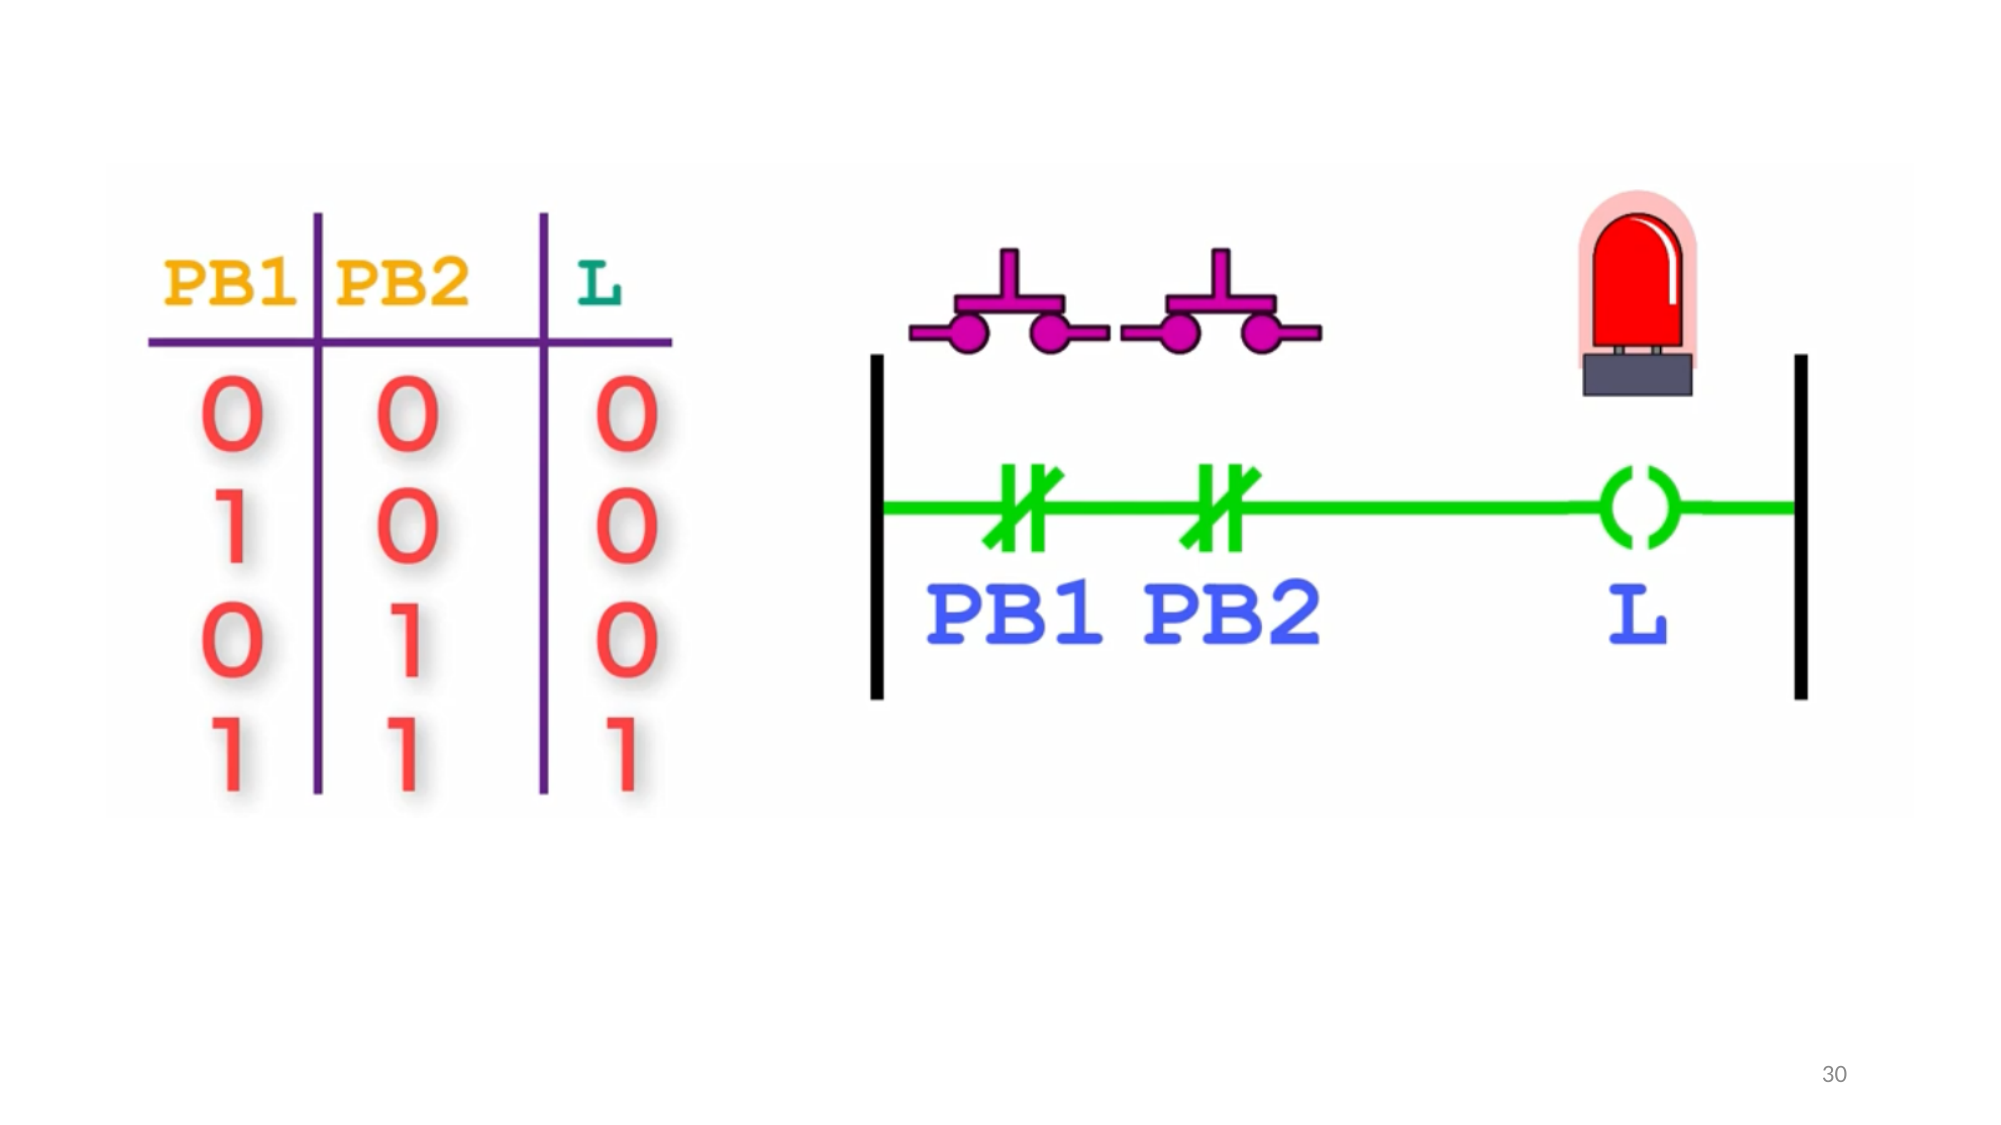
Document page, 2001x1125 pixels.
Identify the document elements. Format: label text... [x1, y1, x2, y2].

slide_number 30 [1412, 1042, 1863, 1103]
picture [106, 163, 1914, 818]
